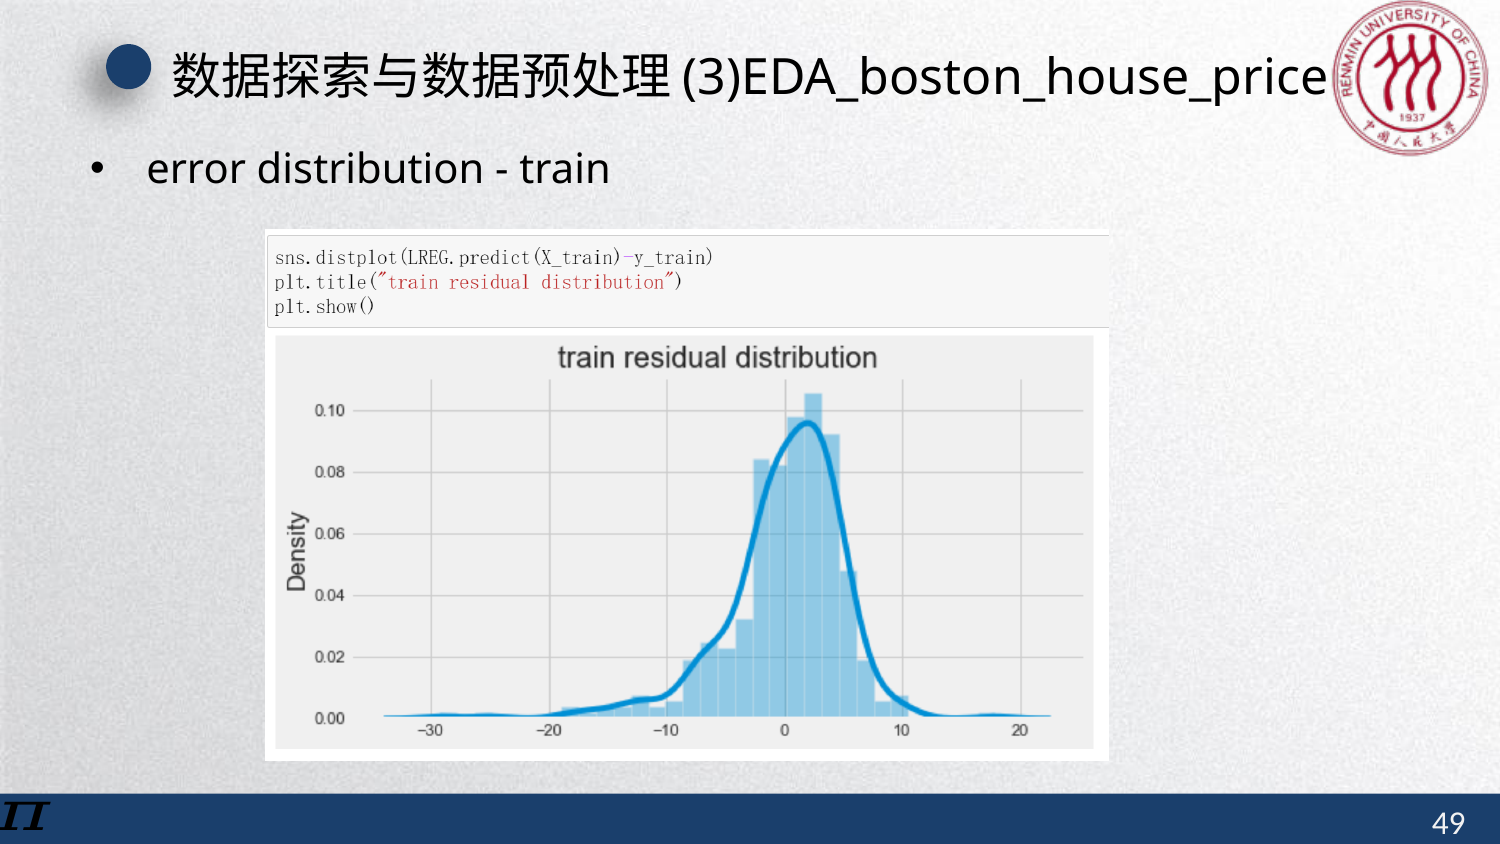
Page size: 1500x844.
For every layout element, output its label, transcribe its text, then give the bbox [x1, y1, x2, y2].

title 数据探索与数据预处理(3)EDA_boston_house_price [75, 33, 1425, 116]
picture [0, 0, 1500, 793]
list error distribution - train [75, 134, 1425, 781]
